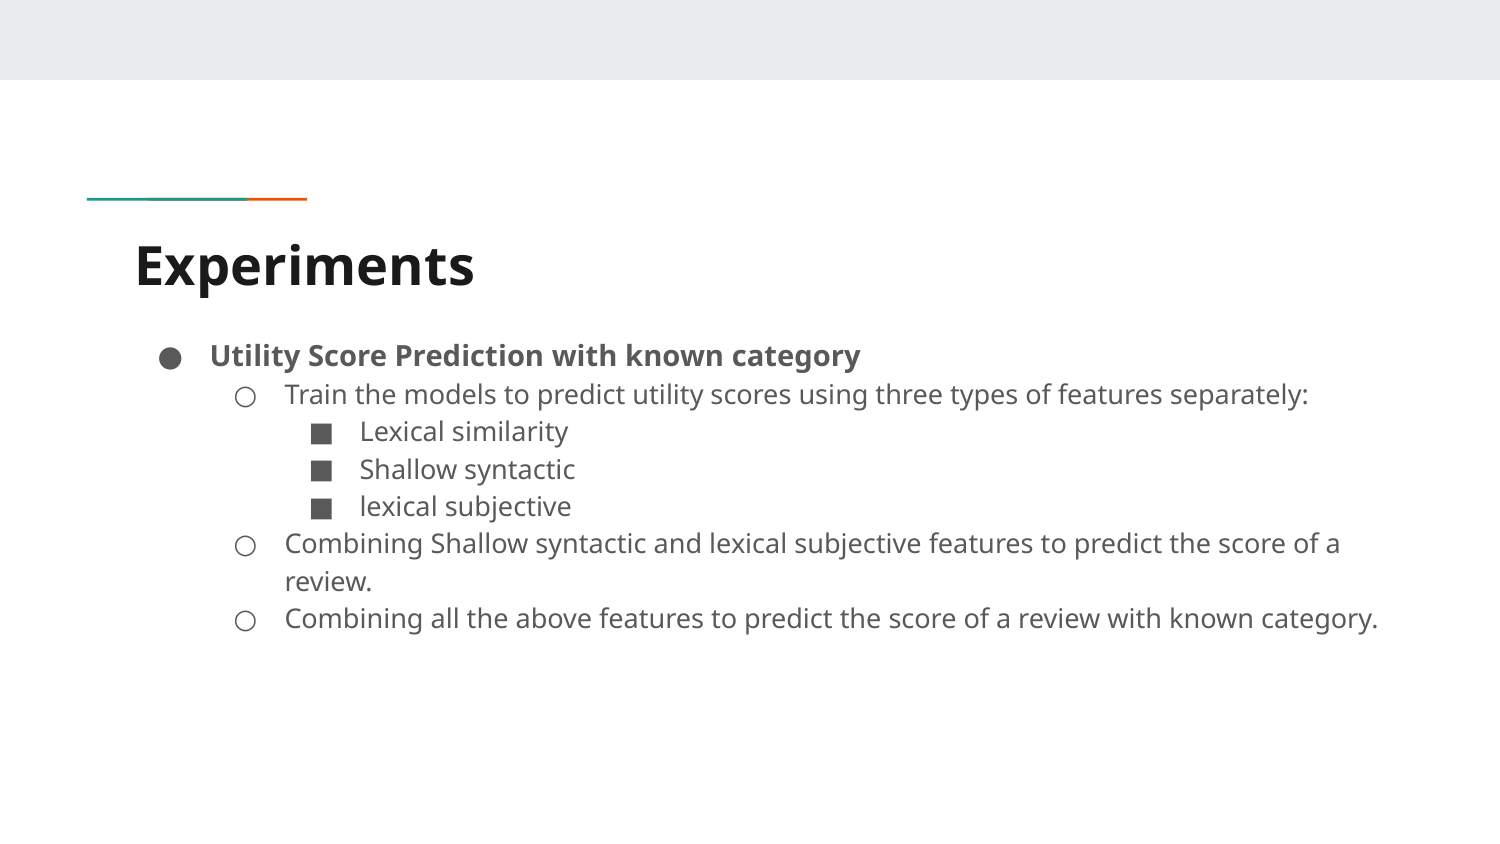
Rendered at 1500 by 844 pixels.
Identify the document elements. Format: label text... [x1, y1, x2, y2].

list Utility Score Prediction with known category Train the models to predict utility scores using three types of features separately: Lexical similarity Shallow syntactic lexical subjective Combining Shallow syntactic and lexical subjective features to predict the score of a review. Combining all the above features to predict the score of a review with known category. [119, 317, 1423, 844]
title Experiments [119, 216, 1381, 305]
